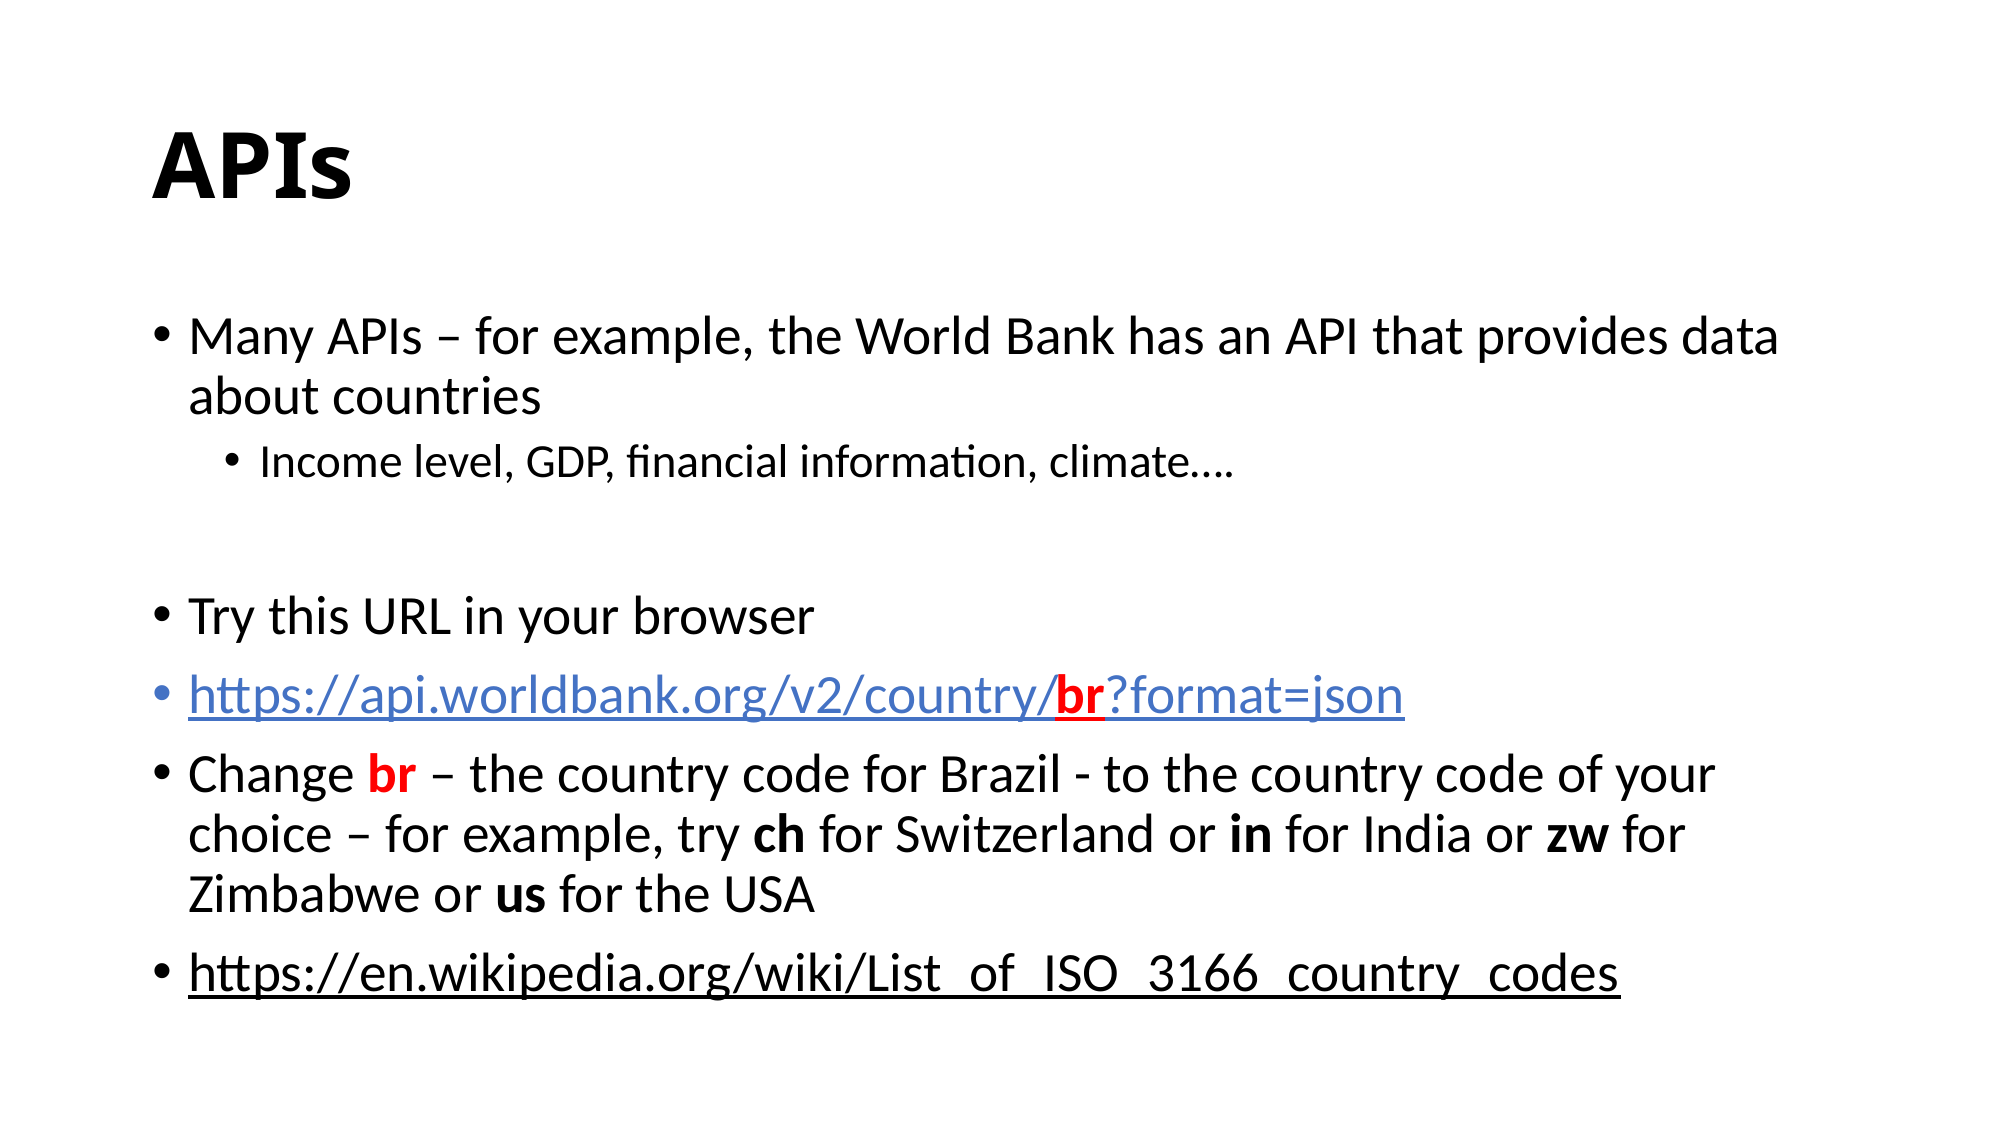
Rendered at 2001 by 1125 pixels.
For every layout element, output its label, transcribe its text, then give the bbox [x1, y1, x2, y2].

title APIs [137, 59, 1863, 278]
list Many APIs – for example, the World Bank has an API that provides data about countries Income level, GDP, financial information, climate…. Try this URL in your browser https://api.worldbank.org/v2/country/br?format=json Change br – the country code for Brazil - to the country code of your choice – for example, try ch for Switzerland or in for India or zw for Zimbabwe or us for the USA https://en.wikipedia.org/wiki/List_of_ISO_3166_country_codes [137, 299, 1863, 1014]
